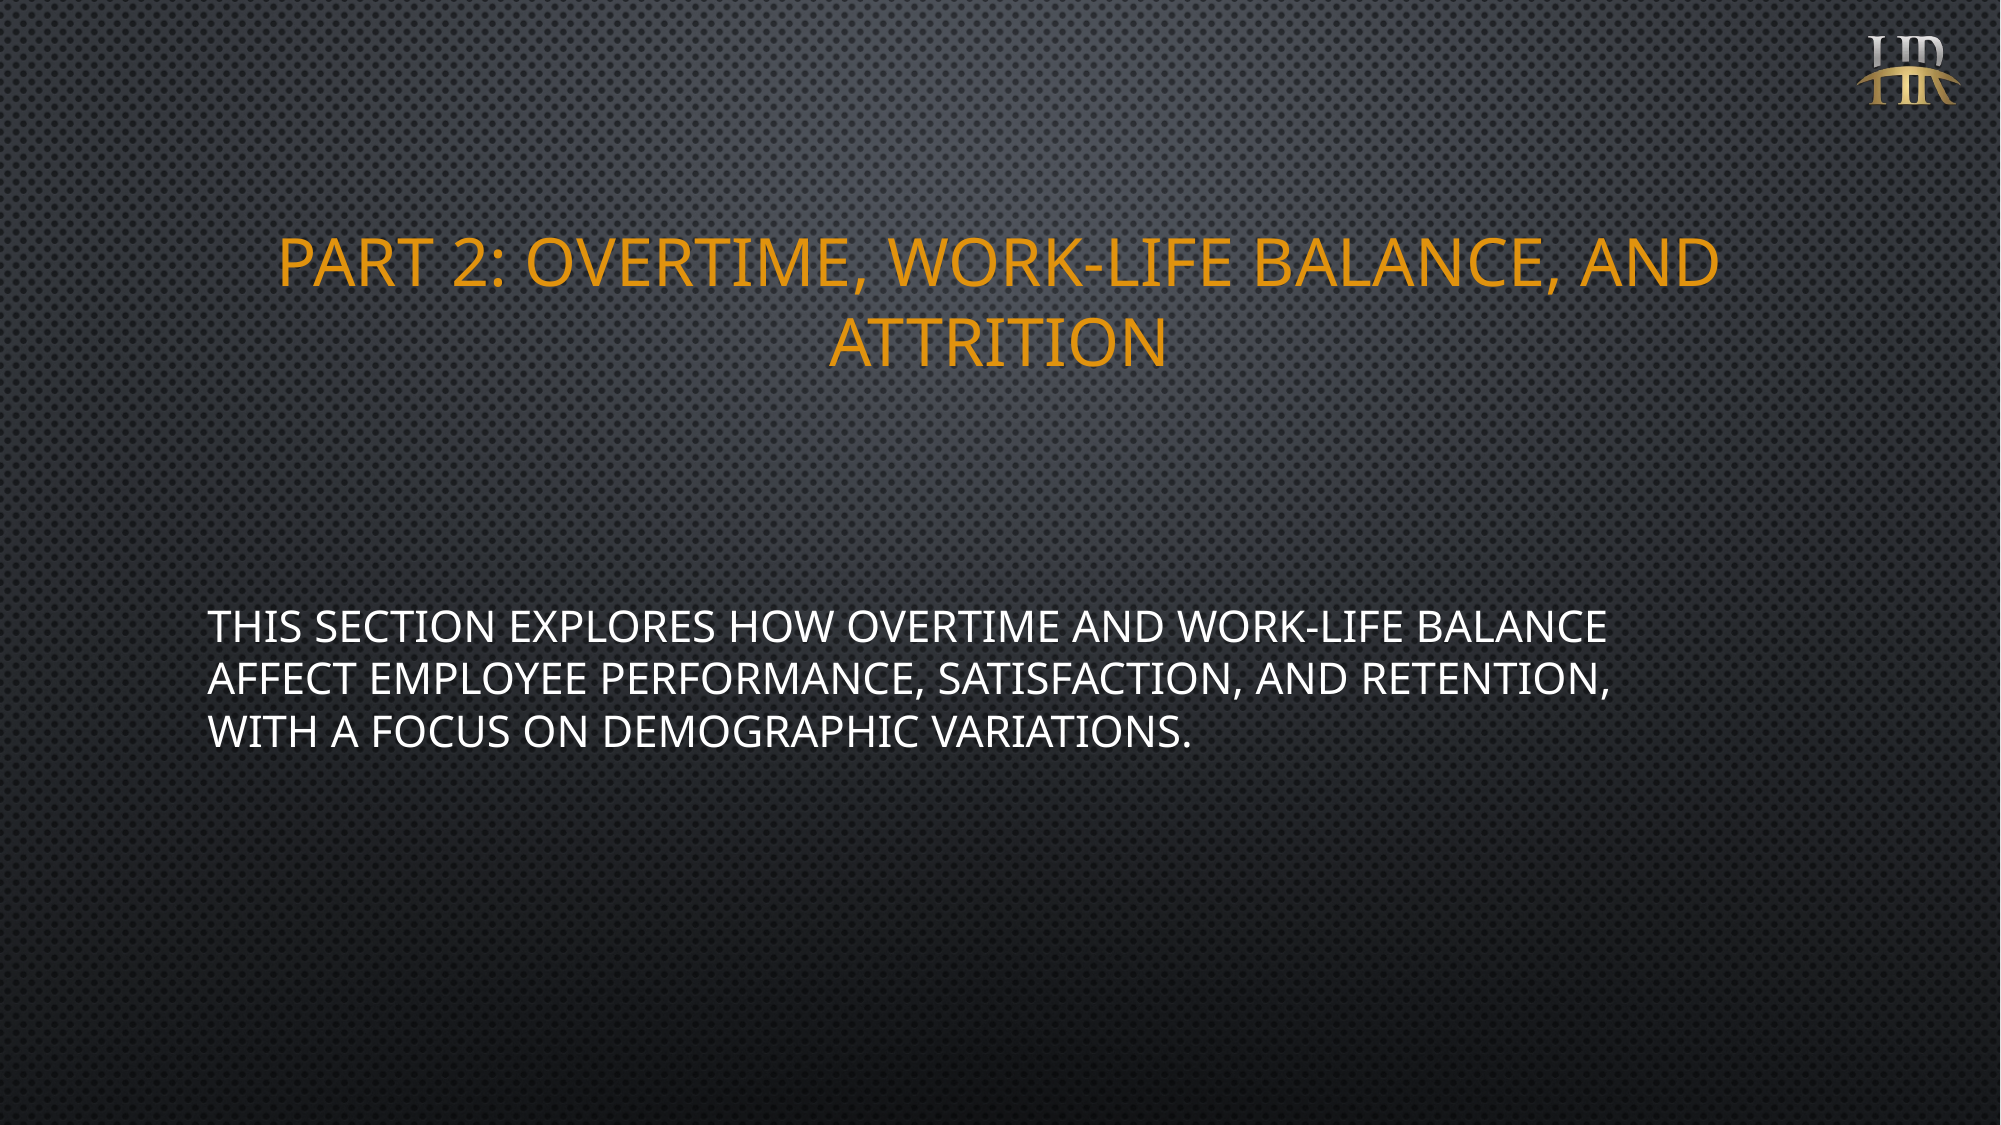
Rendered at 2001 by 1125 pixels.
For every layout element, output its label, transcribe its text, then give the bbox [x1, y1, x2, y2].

title Part 2: Overtime, Work-Life Balance, and Attrition [249, 221, 1750, 388]
subtitle This section explores how overtime and work-life balance affect employee performance, satisfaction, and retention, with a focus on demographic variations. [192, 590, 1750, 904]
picture [1854, 27, 1963, 108]
